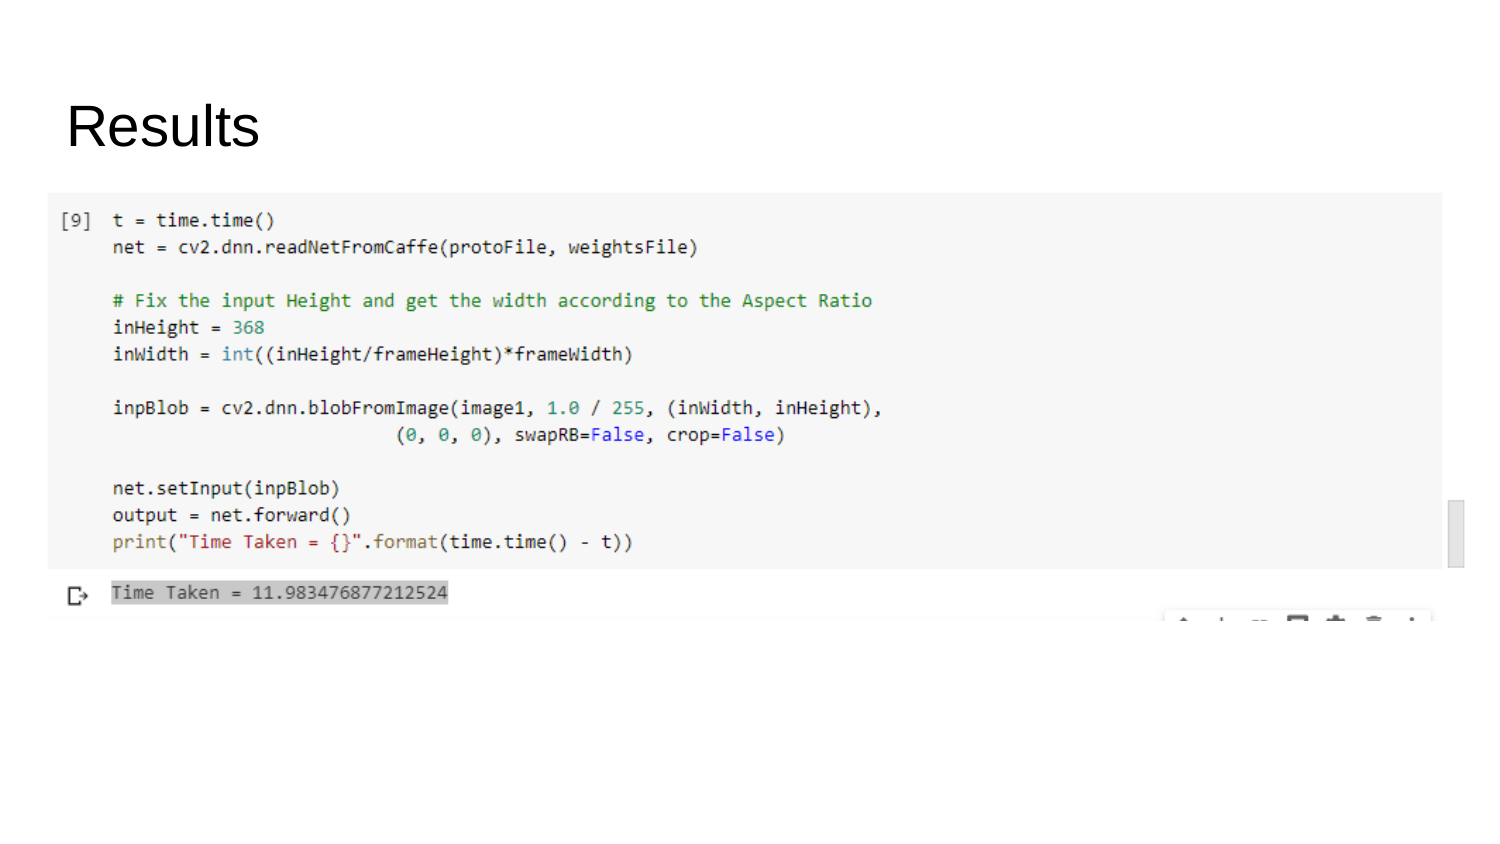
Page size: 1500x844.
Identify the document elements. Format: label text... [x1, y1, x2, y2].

picture [35, 188, 1465, 621]
title Results [51, 72, 1449, 167]
